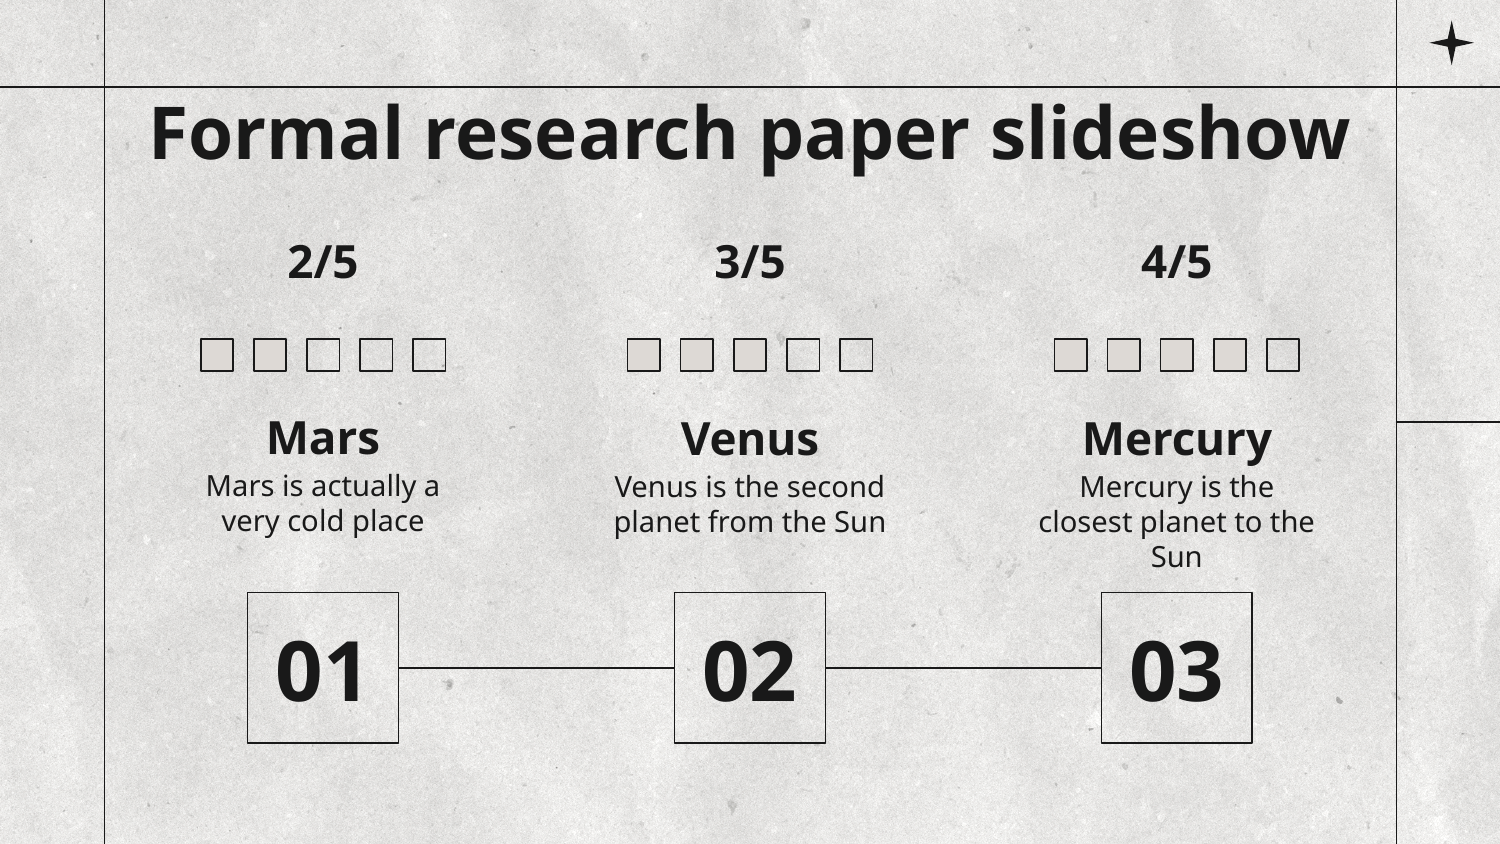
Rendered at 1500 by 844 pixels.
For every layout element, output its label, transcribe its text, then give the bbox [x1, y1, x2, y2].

text_box [1213, 338, 1247, 372]
text_box [839, 338, 873, 372]
title Formal research paper slideshow [118, 86, 1382, 189]
picture [0, 0, 104, 86]
text_box [1054, 338, 1088, 372]
text_box [1266, 338, 1300, 372]
title 3/5 [656, 217, 844, 305]
title 2/5 [229, 217, 417, 305]
text_box [359, 338, 393, 372]
picture [1397, 423, 1500, 844]
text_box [1013, 392, 1341, 744]
text_box [786, 338, 820, 372]
text_box [253, 338, 287, 372]
title 4/5 [1083, 217, 1271, 305]
text_box [1107, 338, 1141, 372]
picture [1397, 0, 1500, 86]
picture [105, 0, 1396, 86]
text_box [159, 391, 487, 744]
text_box [306, 338, 340, 372]
text_box [680, 338, 714, 372]
picture [105, 88, 1396, 844]
text_box [412, 338, 446, 372]
text_box [1160, 338, 1194, 372]
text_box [586, 392, 914, 744]
text_box [733, 338, 767, 372]
picture [0, 88, 104, 844]
text_box [200, 338, 234, 372]
picture [1397, 88, 1500, 421]
text_box [627, 338, 661, 372]
